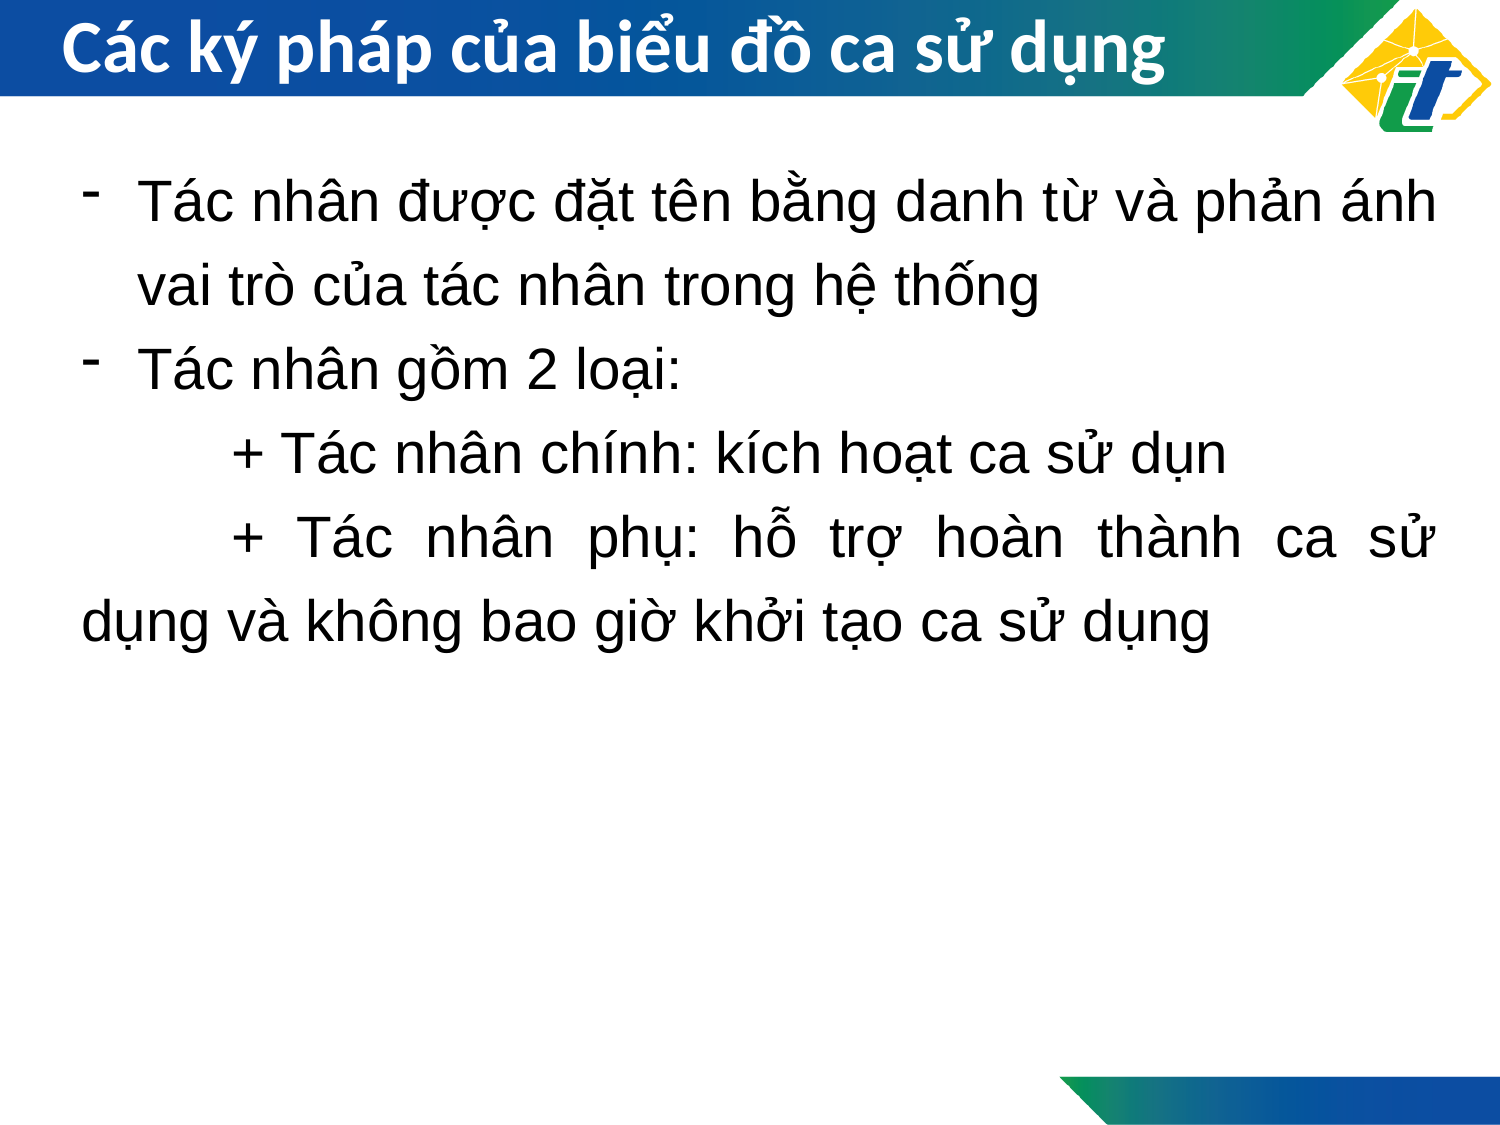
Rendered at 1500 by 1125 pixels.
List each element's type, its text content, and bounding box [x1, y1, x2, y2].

picture [0, 0, 1500, 1125]
list Tác nhân được đặt tên bằng danh từ và phản ánh vai trò của tác nhân trong hệ thống Tác nhân gồm 2 loại: + Tác nhân chính: kích hoạt ca sử dụn + Tác nhân phụ: hỗ trợ hoàn thành ca sử dụng và không bao giờ khởi tạo ca sử dụng [47, 141, 1454, 1037]
title Các ký pháp của biểu đồ ca sử dụng [47, 0, 1304, 97]
